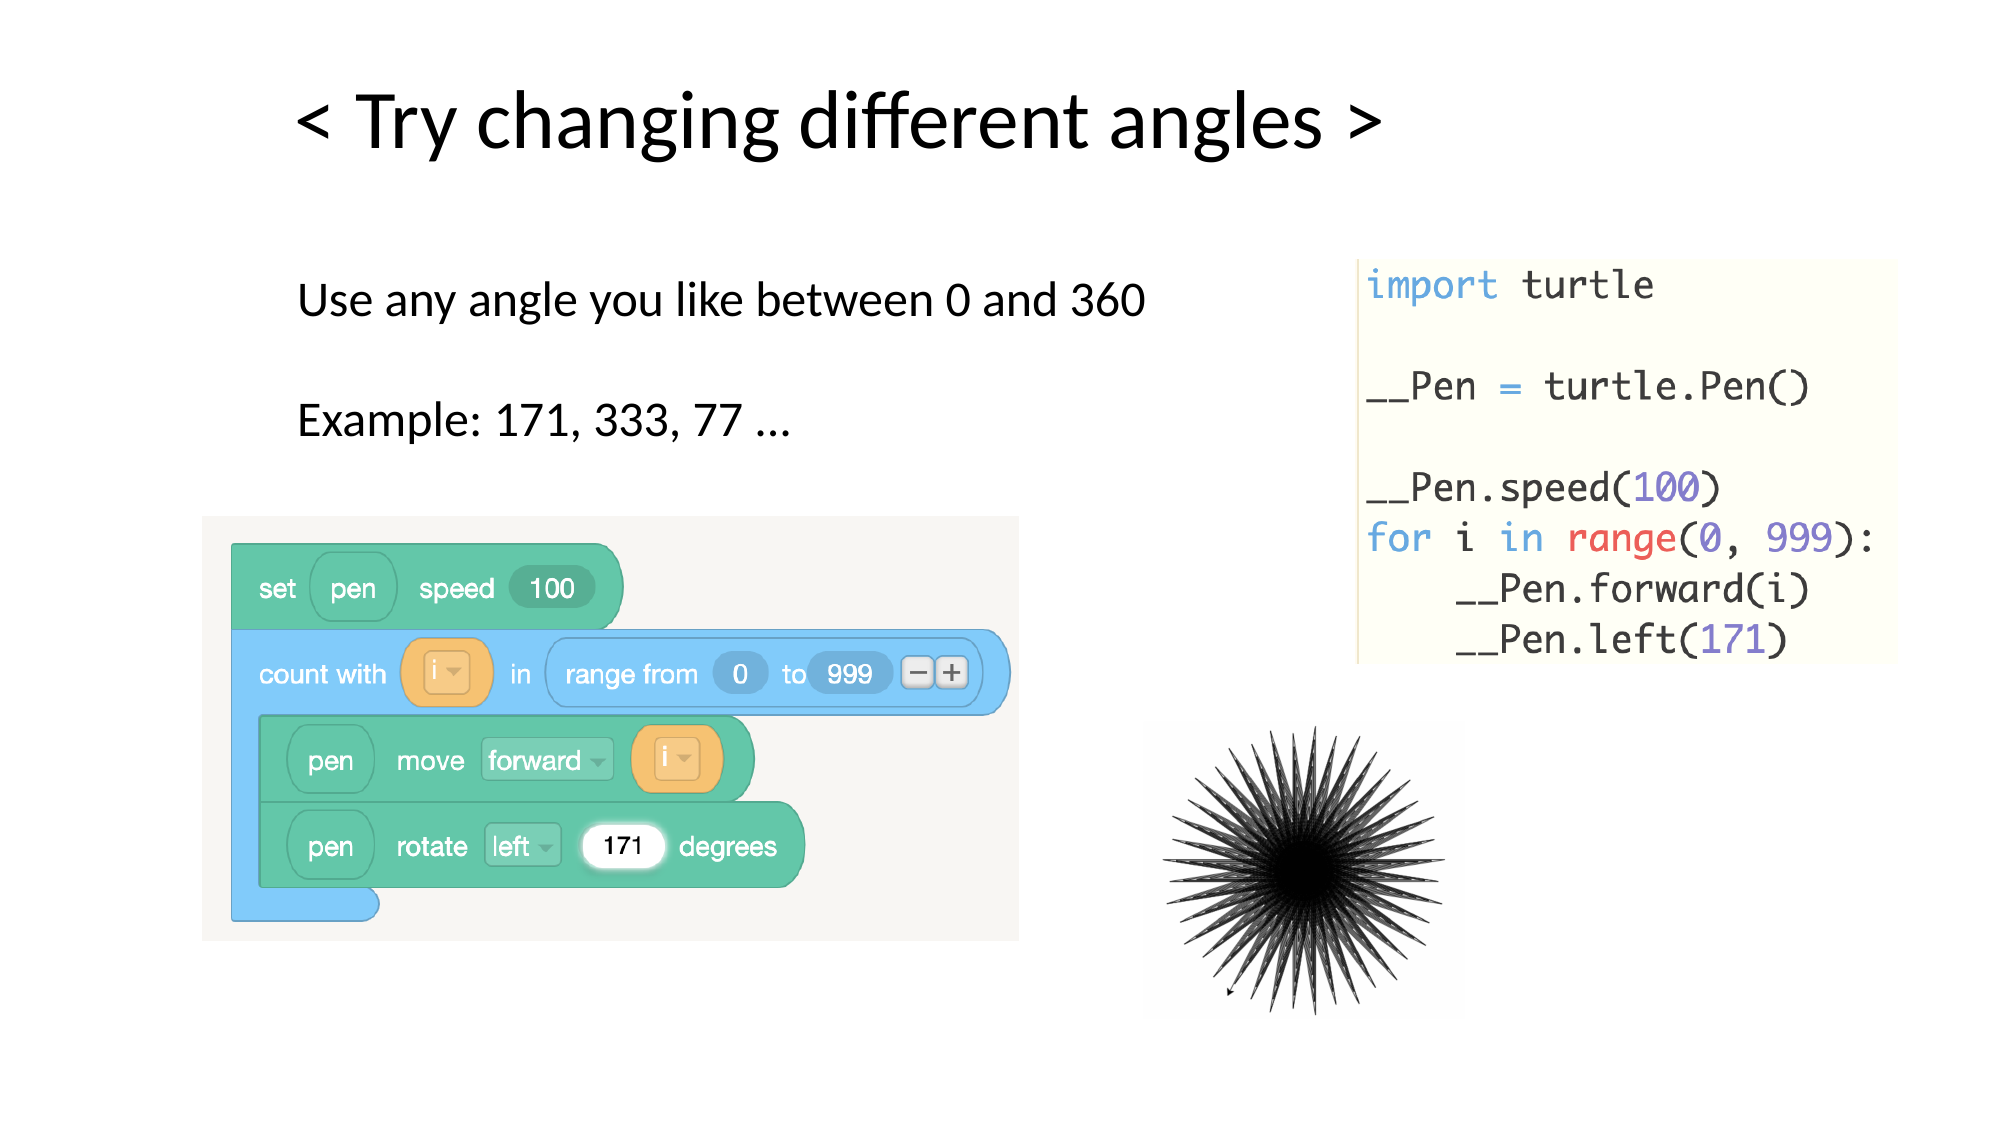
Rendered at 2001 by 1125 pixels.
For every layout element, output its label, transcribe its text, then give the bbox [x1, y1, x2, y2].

picture [1355, 259, 1898, 664]
text_box < Try changing different angles > [280, 57, 1401, 173]
picture [202, 516, 1019, 941]
text_box Use any angle you like between 0 and 360 Example: 171, 333, 77 ... [282, 259, 1161, 455]
picture [1143, 721, 1465, 1019]
